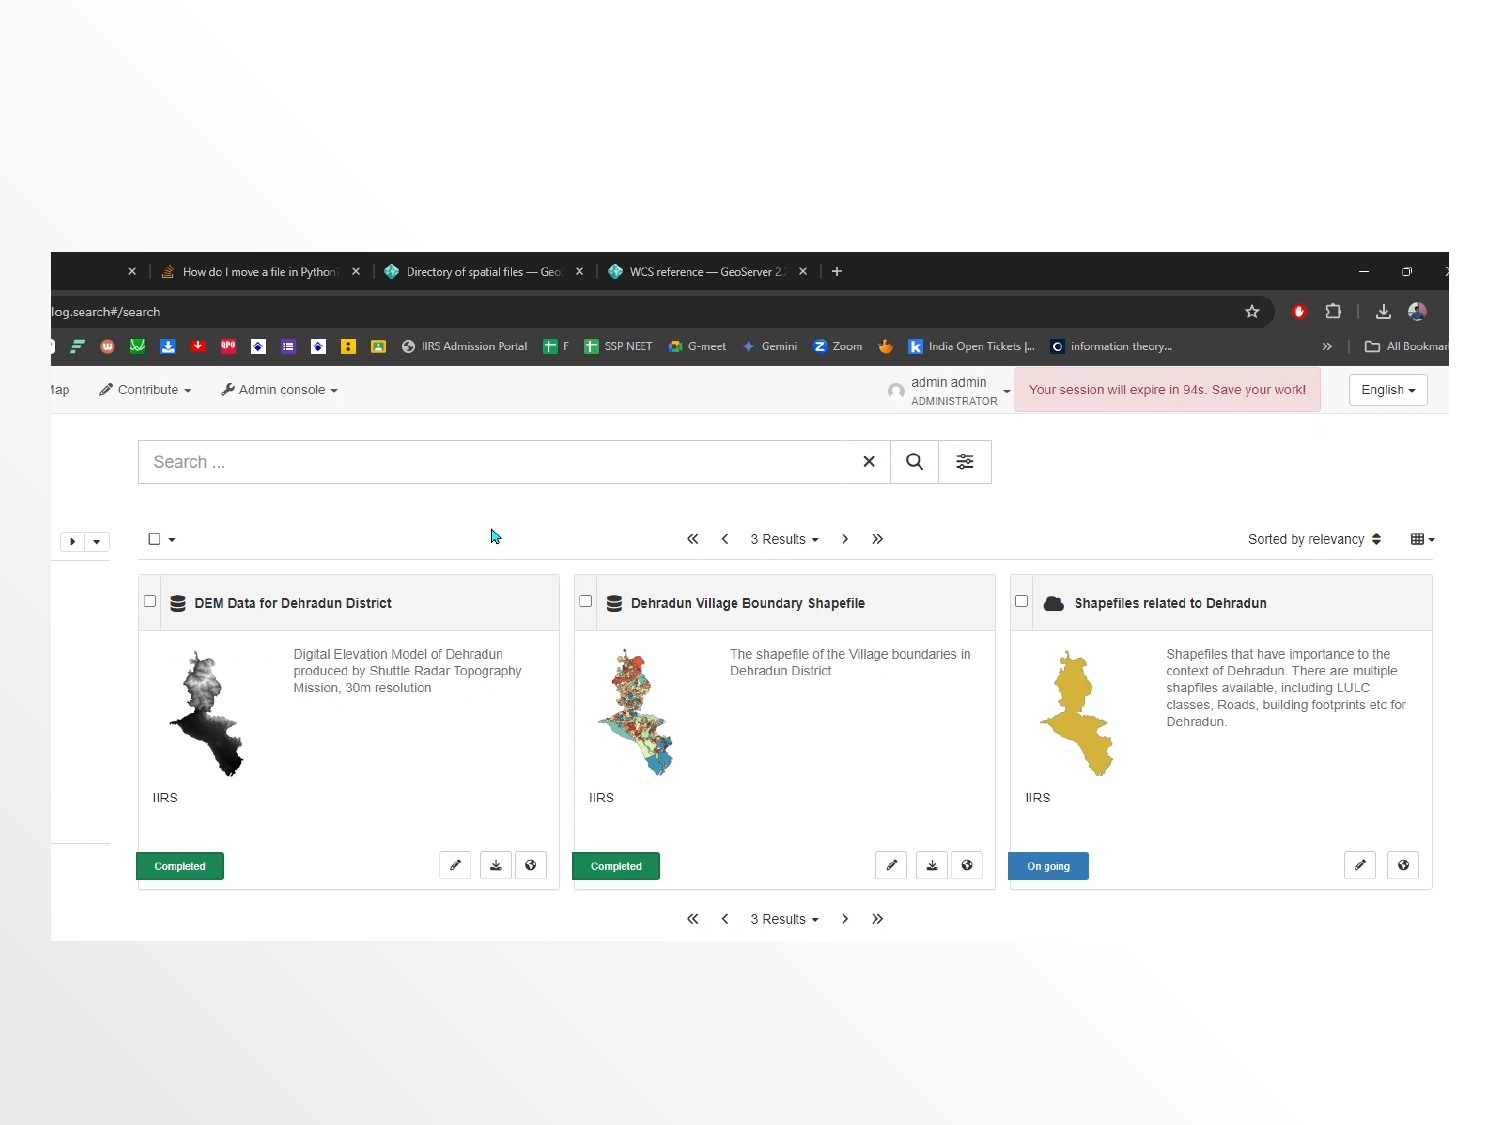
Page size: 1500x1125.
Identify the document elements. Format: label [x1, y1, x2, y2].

picture [51, 252, 1449, 941]
